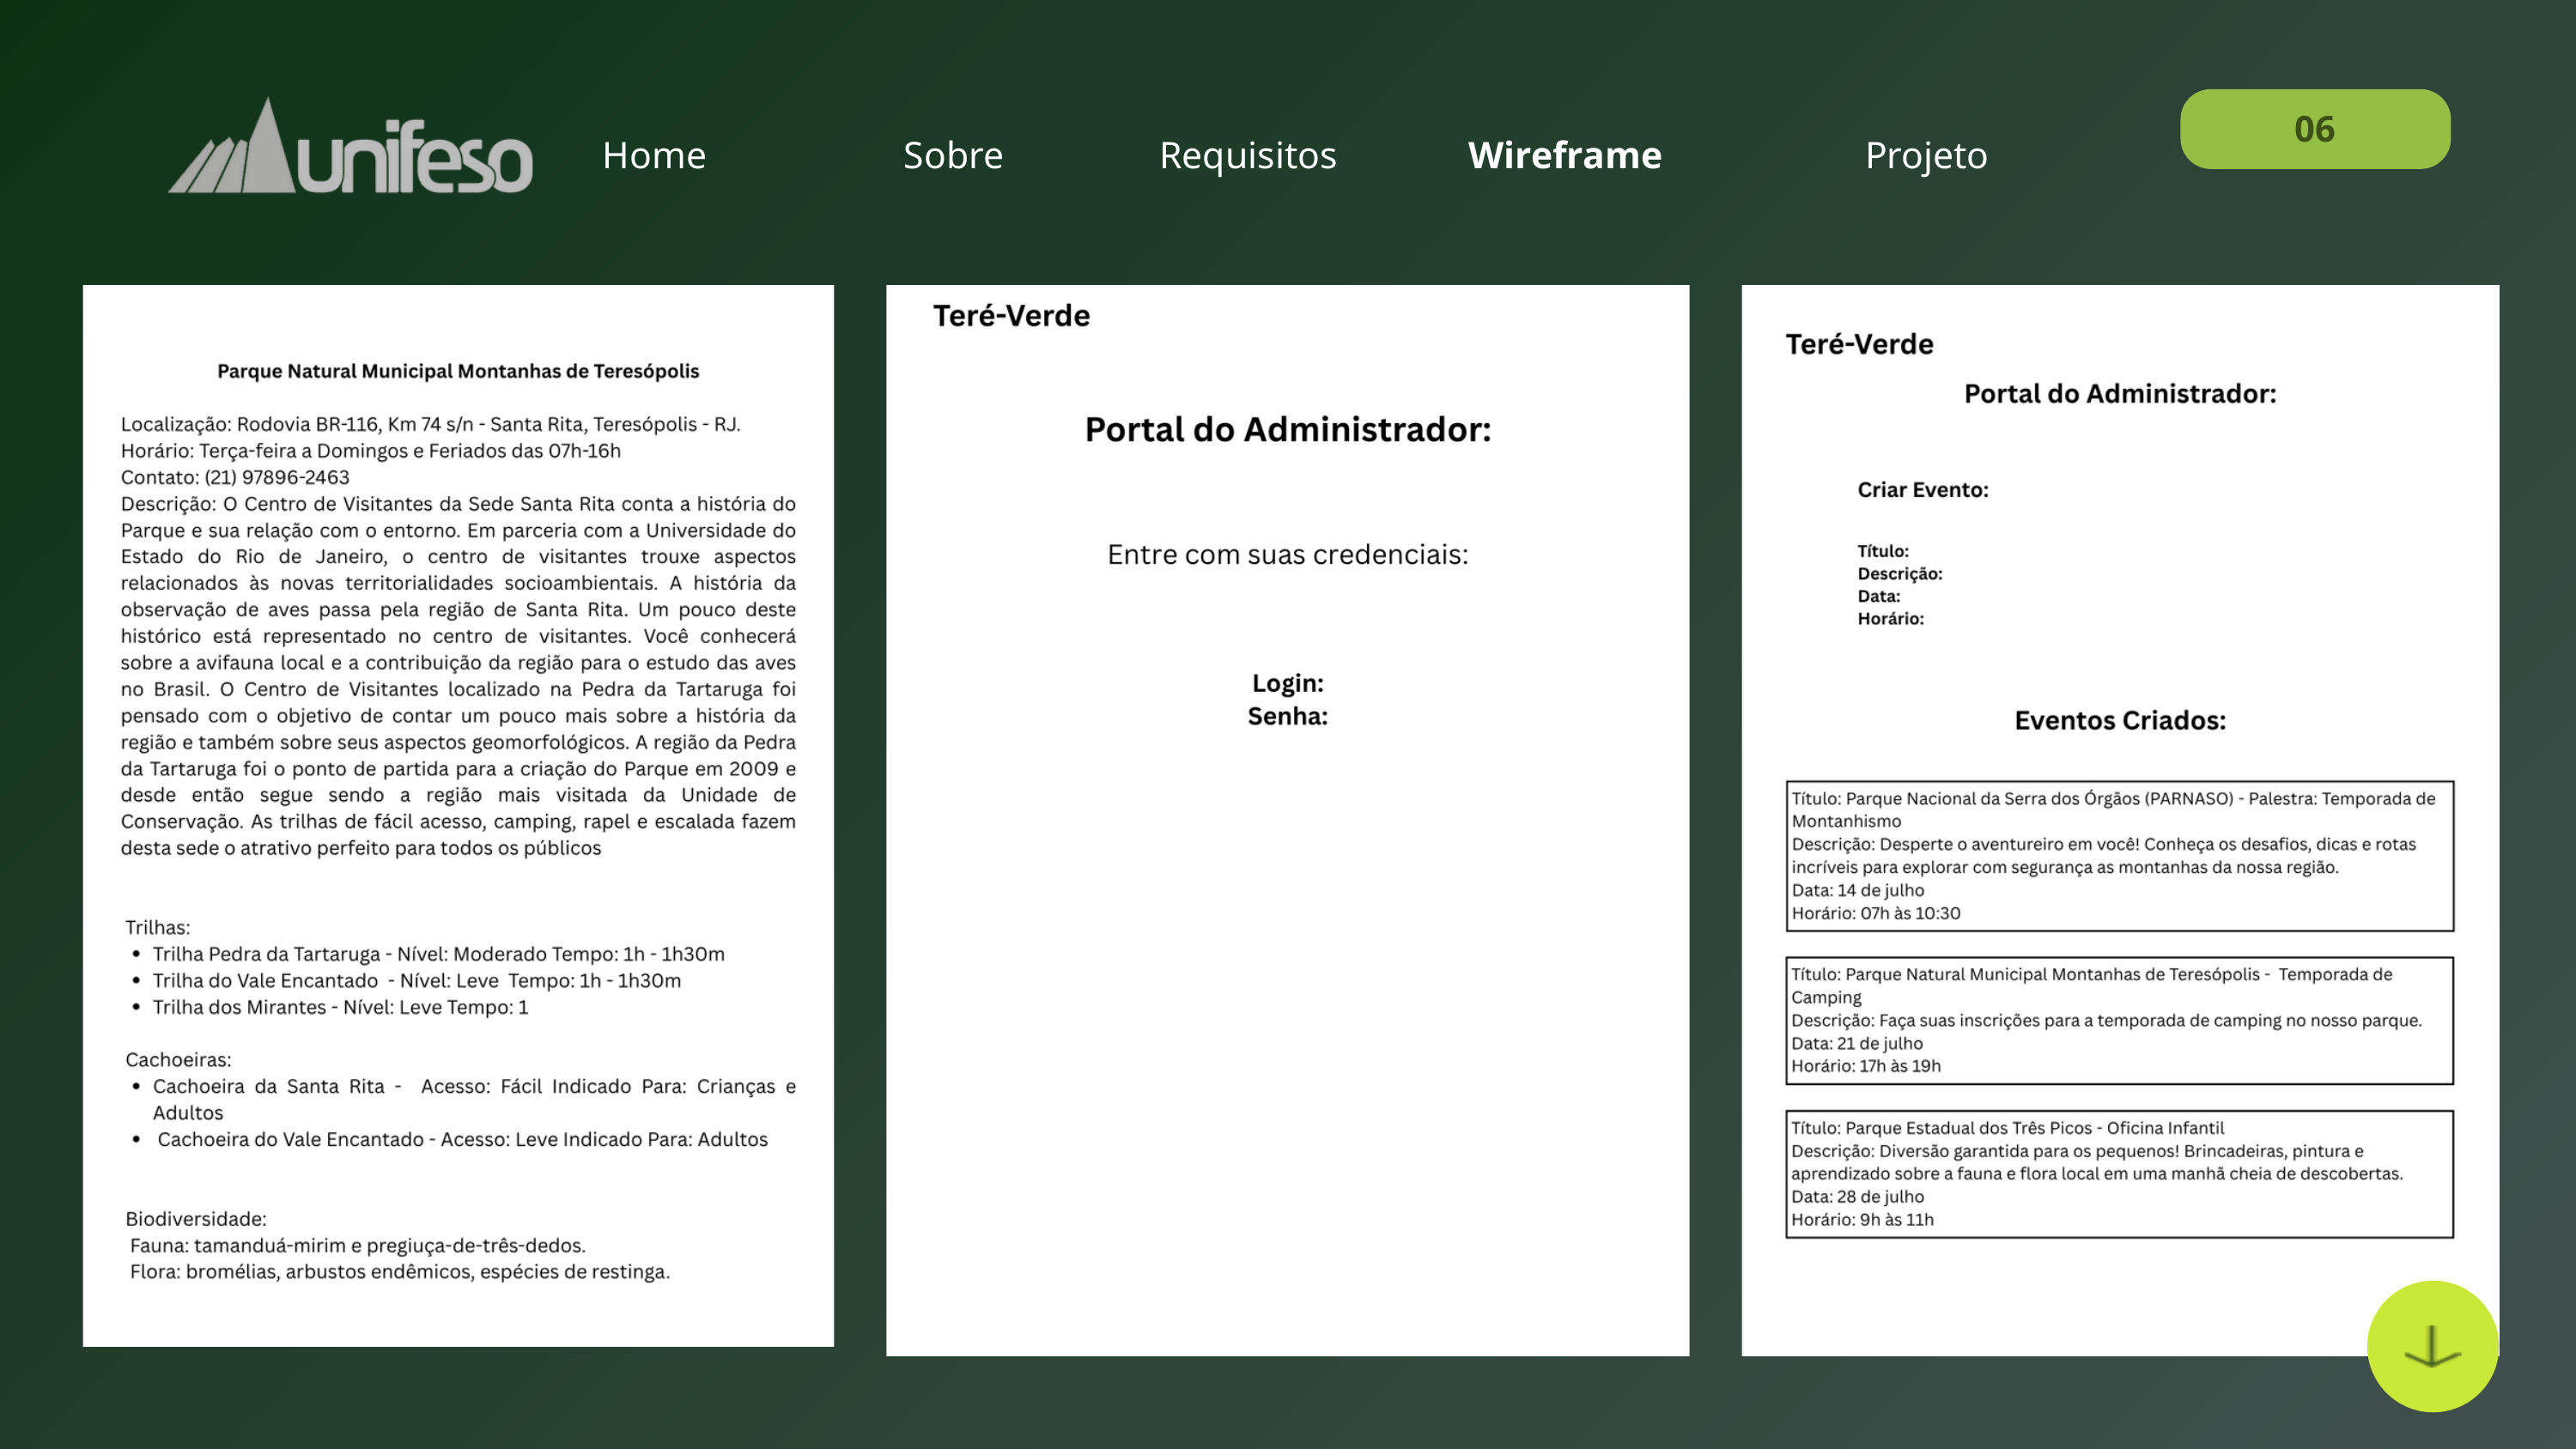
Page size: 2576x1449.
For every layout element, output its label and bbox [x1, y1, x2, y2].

text_box [886, 285, 1690, 1357]
text_box [1741, 285, 2500, 1357]
text_box [82, 285, 835, 1347]
text_box [167, 78, 2085, 211]
text_box [2366, 1280, 2500, 1413]
text_box [2180, 88, 2451, 170]
